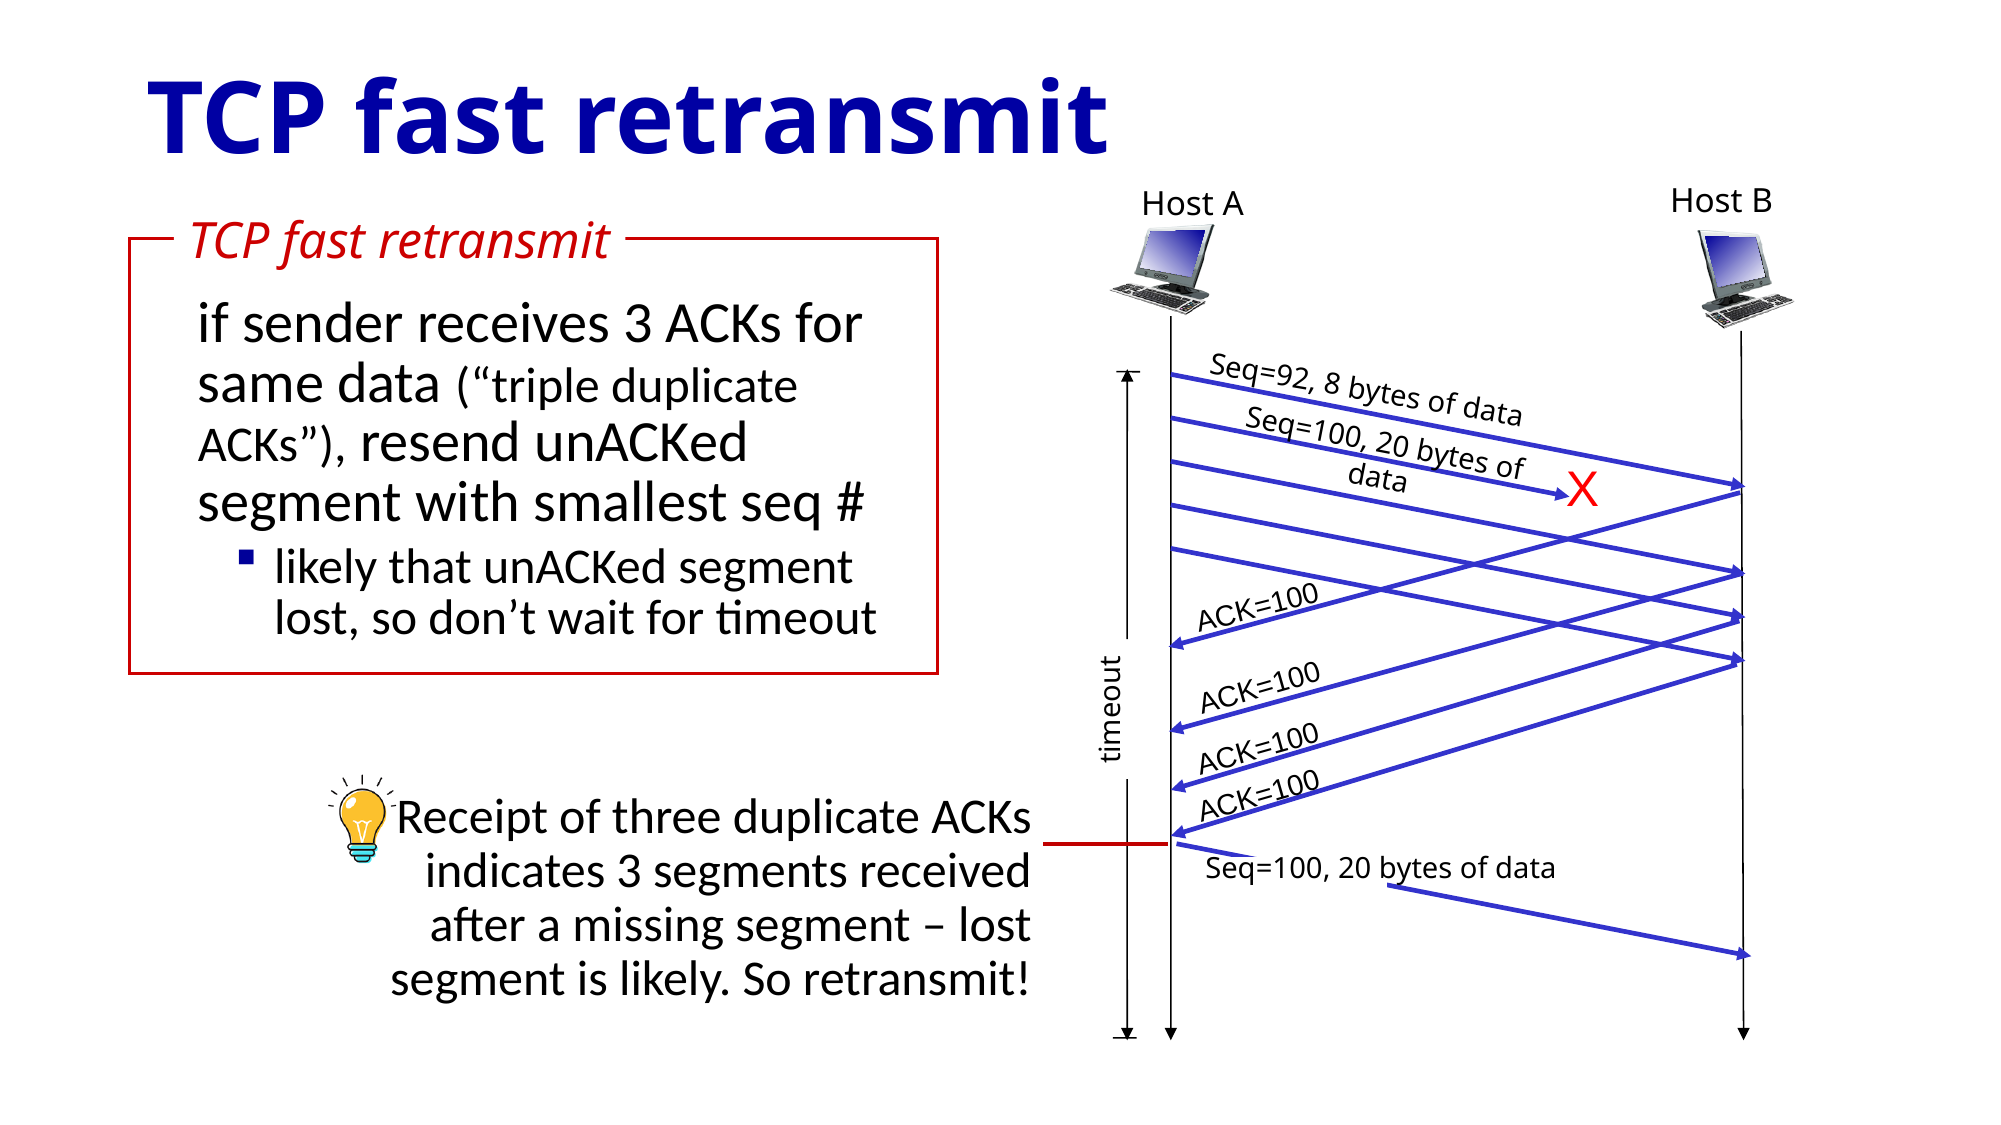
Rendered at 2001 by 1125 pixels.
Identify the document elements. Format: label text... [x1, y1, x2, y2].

text_box [1737, 959, 1750, 1041]
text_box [129, 201, 938, 674]
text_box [1169, 841, 1752, 957]
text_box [1170, 363, 1746, 661]
text_box Host A [1126, 174, 1259, 230]
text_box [1083, 369, 1170, 753]
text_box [1083, 220, 1217, 322]
title TCP fast retransmit [131, 47, 2000, 195]
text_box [1694, 225, 1818, 336]
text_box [295, 753, 1169, 1017]
text_box Host B [1655, 171, 1788, 227]
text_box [1083, 957, 1174, 1041]
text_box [1150, 492, 1744, 836]
